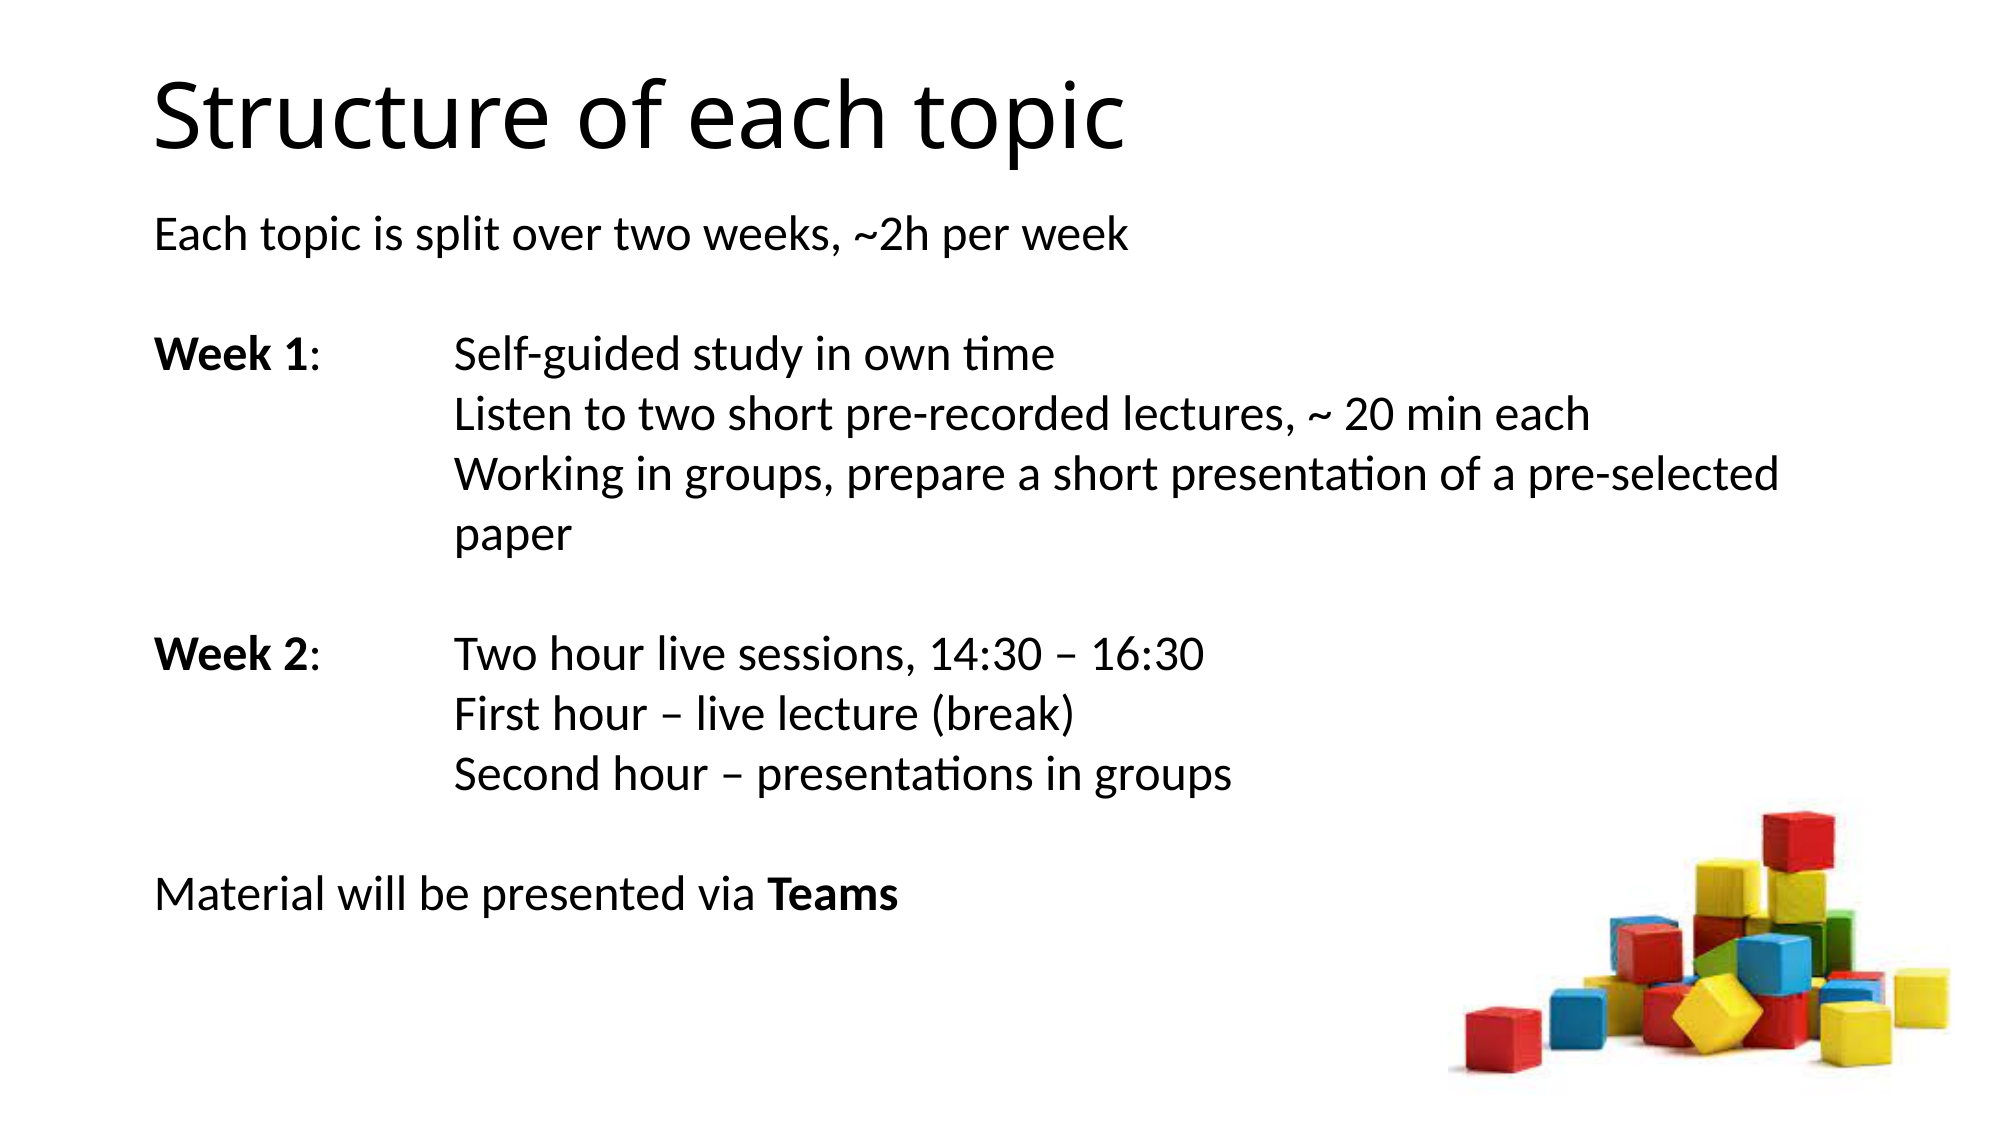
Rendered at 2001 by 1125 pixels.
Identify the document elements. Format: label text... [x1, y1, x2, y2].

picture [1448, 769, 1956, 1107]
text_box Each topic is split over two weeks, ~2h per week Week 1: Self-guided study in own time Listen to two short pre-recorded lectures, ~ 20 min each Working in groups, prepare a short presentation of a pre-selected paper Week 2: Two hour live sessions, 14:30 – 16:30 First hour – live lecture (break) Second hour – presentations in groups Material will be presented via Teams [139, 193, 1816, 928]
title Structure of each topic [137, 9, 1863, 228]
